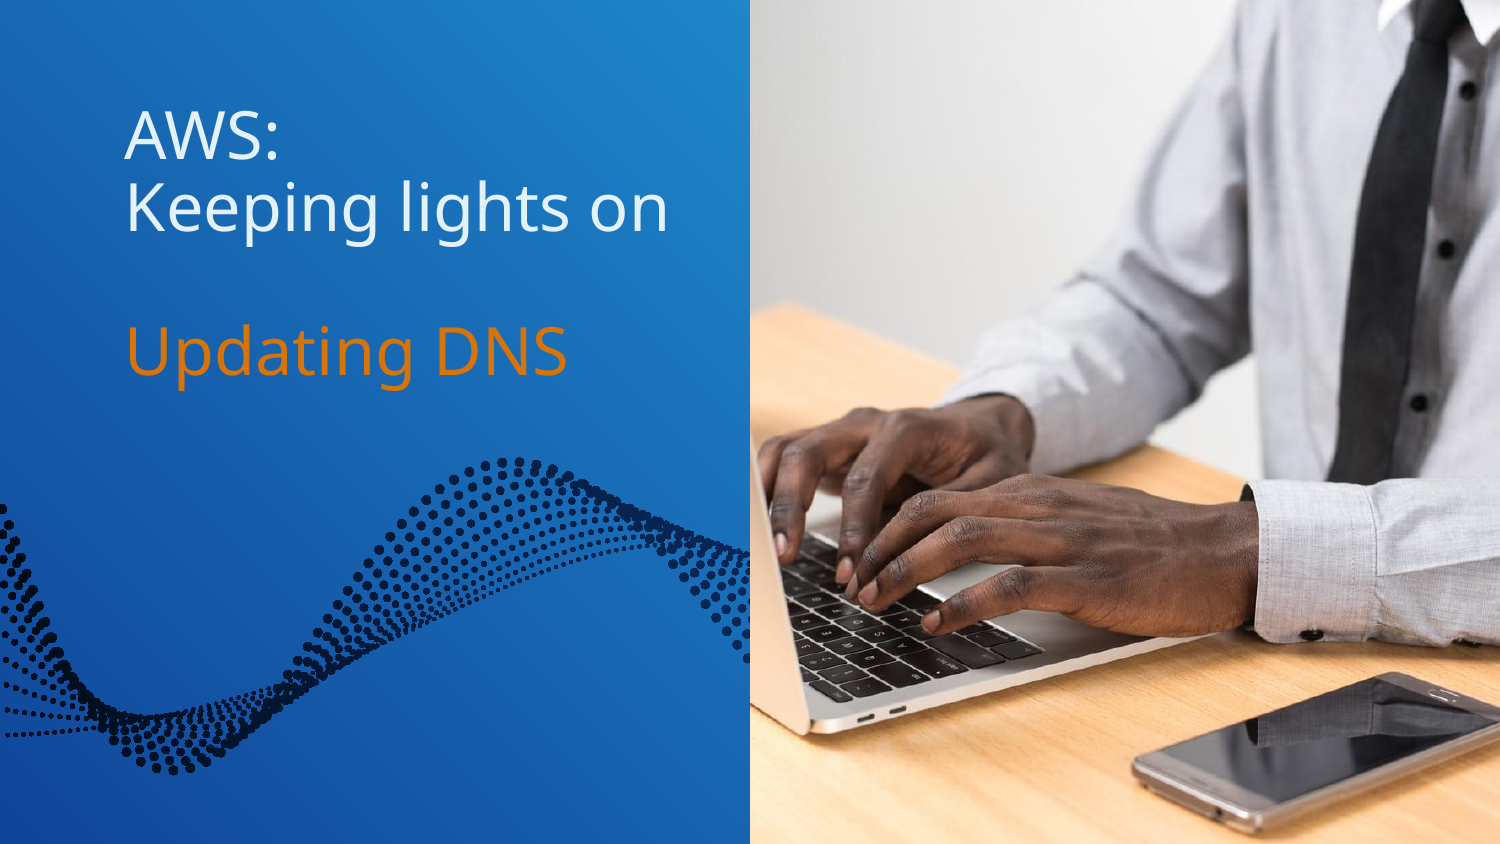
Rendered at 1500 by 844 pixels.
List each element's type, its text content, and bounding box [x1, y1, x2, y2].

title AWS: Keeping lights on Updating DNS [124, 65, 700, 390]
text_box [234, 177, 572, 278]
picture [749, 0, 1500, 844]
